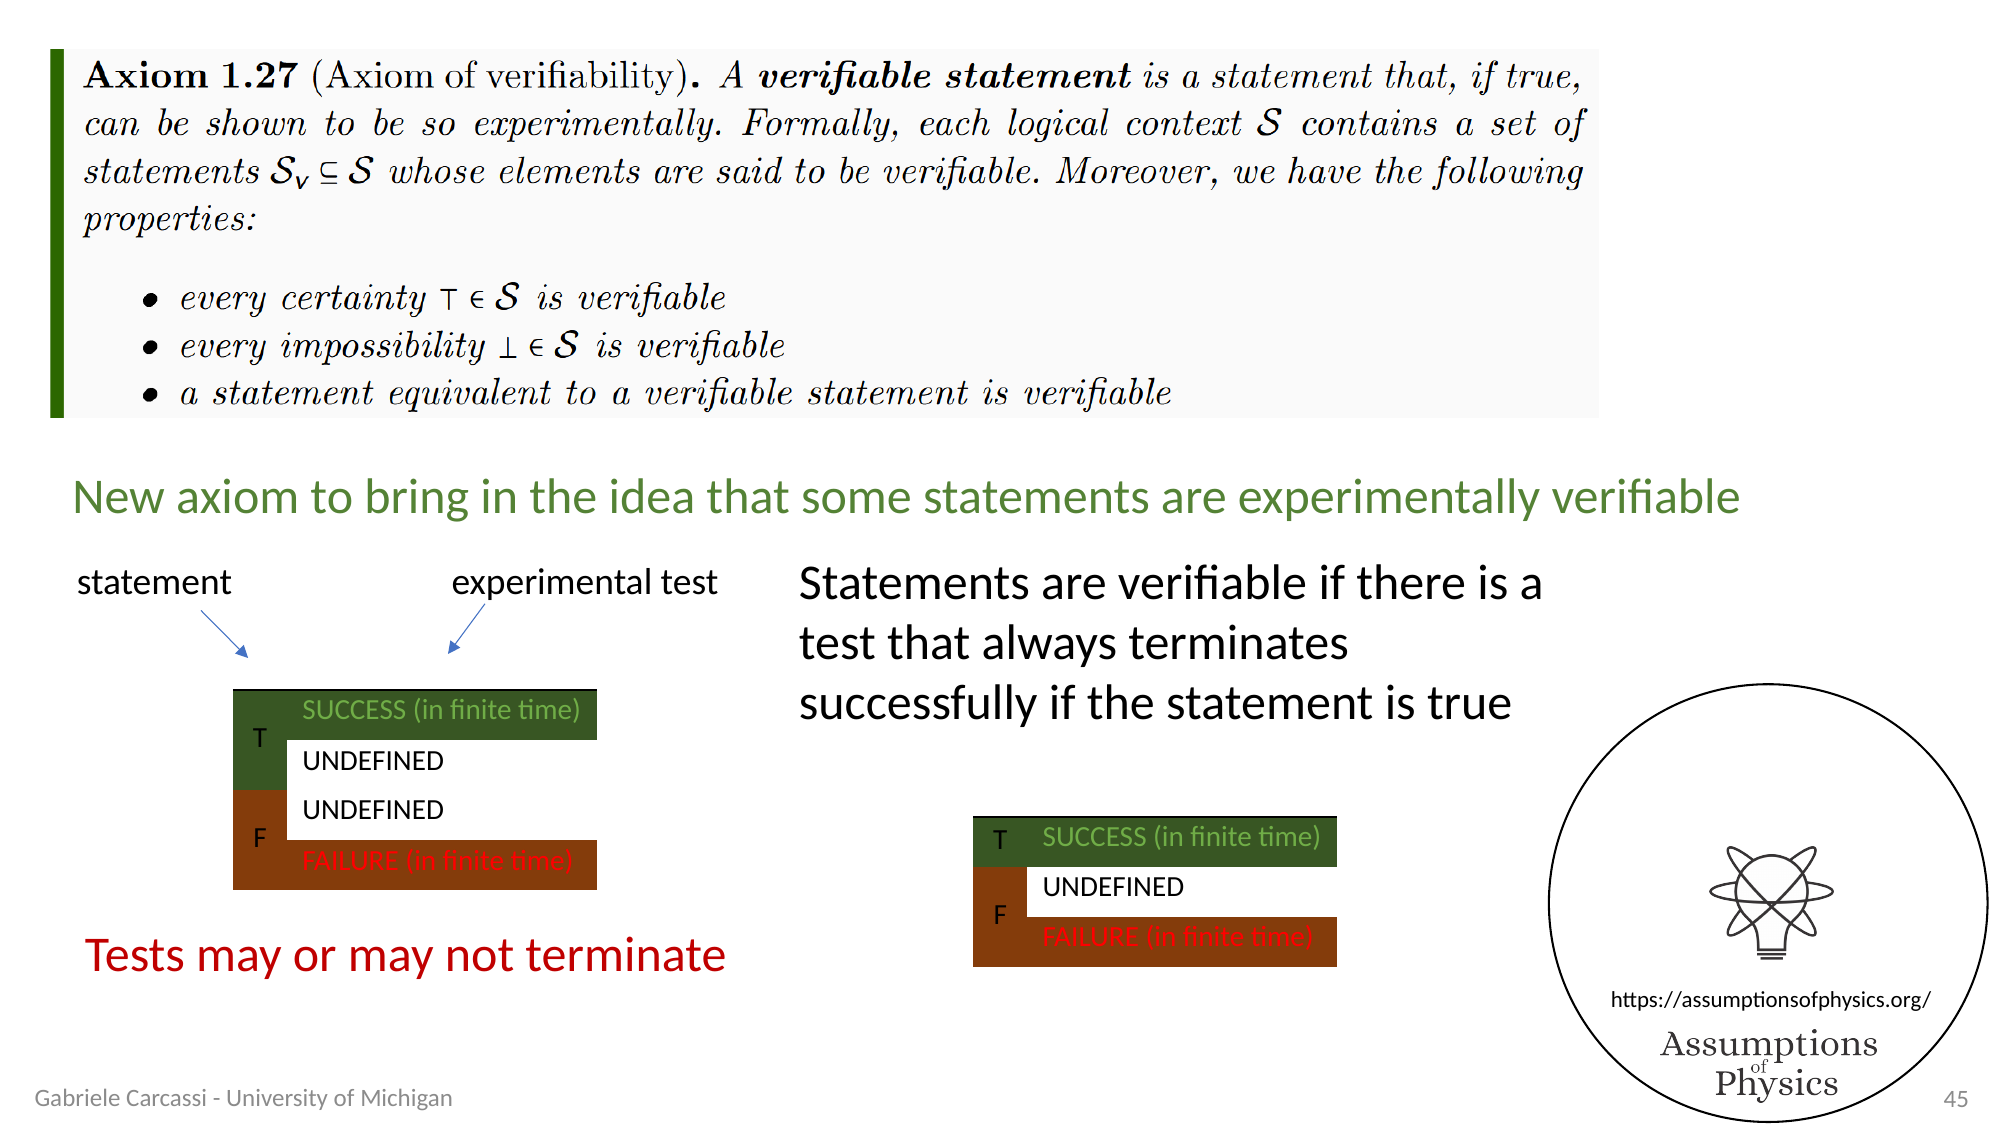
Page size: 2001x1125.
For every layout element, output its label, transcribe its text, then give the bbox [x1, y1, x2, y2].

footer Gabriele Carcassi - University of Michigan [19, 1077, 999, 1116]
text_box Tests may or may not terminate [69, 914, 758, 989]
slide_number 45 [1893, 1078, 1985, 1116]
text_box New axiom to bring in the idea that some statements are experimentally verifiable [57, 456, 1757, 531]
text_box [200, 610, 249, 658]
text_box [447, 603, 485, 654]
picture [1709, 846, 1834, 960]
text_box Statements are verifiable if there is a test that always terminates successfully if the statement is true [784, 541, 1587, 737]
picture [49, 49, 1599, 418]
picture [1660, 1029, 1877, 1103]
text_box experimental test [436, 549, 734, 610]
text_box statement [62, 549, 248, 610]
